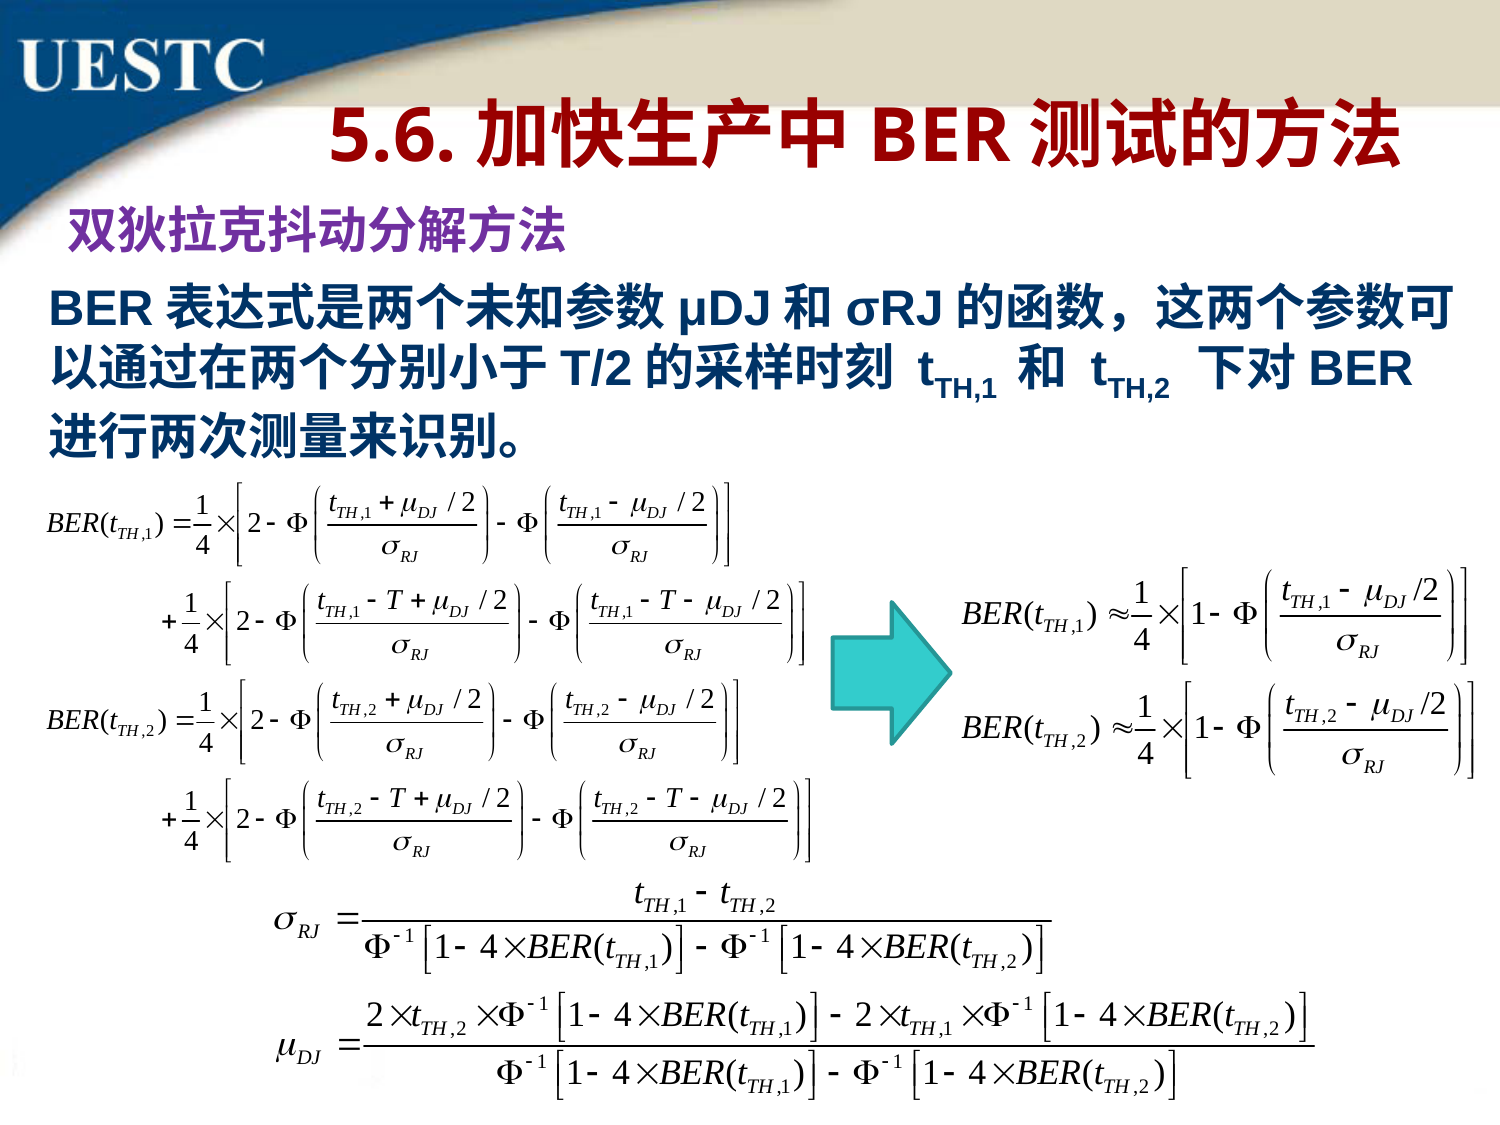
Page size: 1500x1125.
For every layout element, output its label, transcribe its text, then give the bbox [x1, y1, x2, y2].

text_box 双狄拉克抖动分解方法 [53, 191, 1376, 267]
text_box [41, 476, 1486, 870]
text_box 5.6.加快生产中BER测试的方法 [268, 55, 1464, 220]
text_box BER表达式是两个未知参数μDJ和σRJ的函数，这两个参数可以通过在两个分别小于T/2的采样时刻 tTH,1 和 tTH,2 下对BER进行两次测量来识别。 [33, 268, 1485, 472]
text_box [268, 868, 1323, 1108]
picture [0, 0, 1500, 1125]
